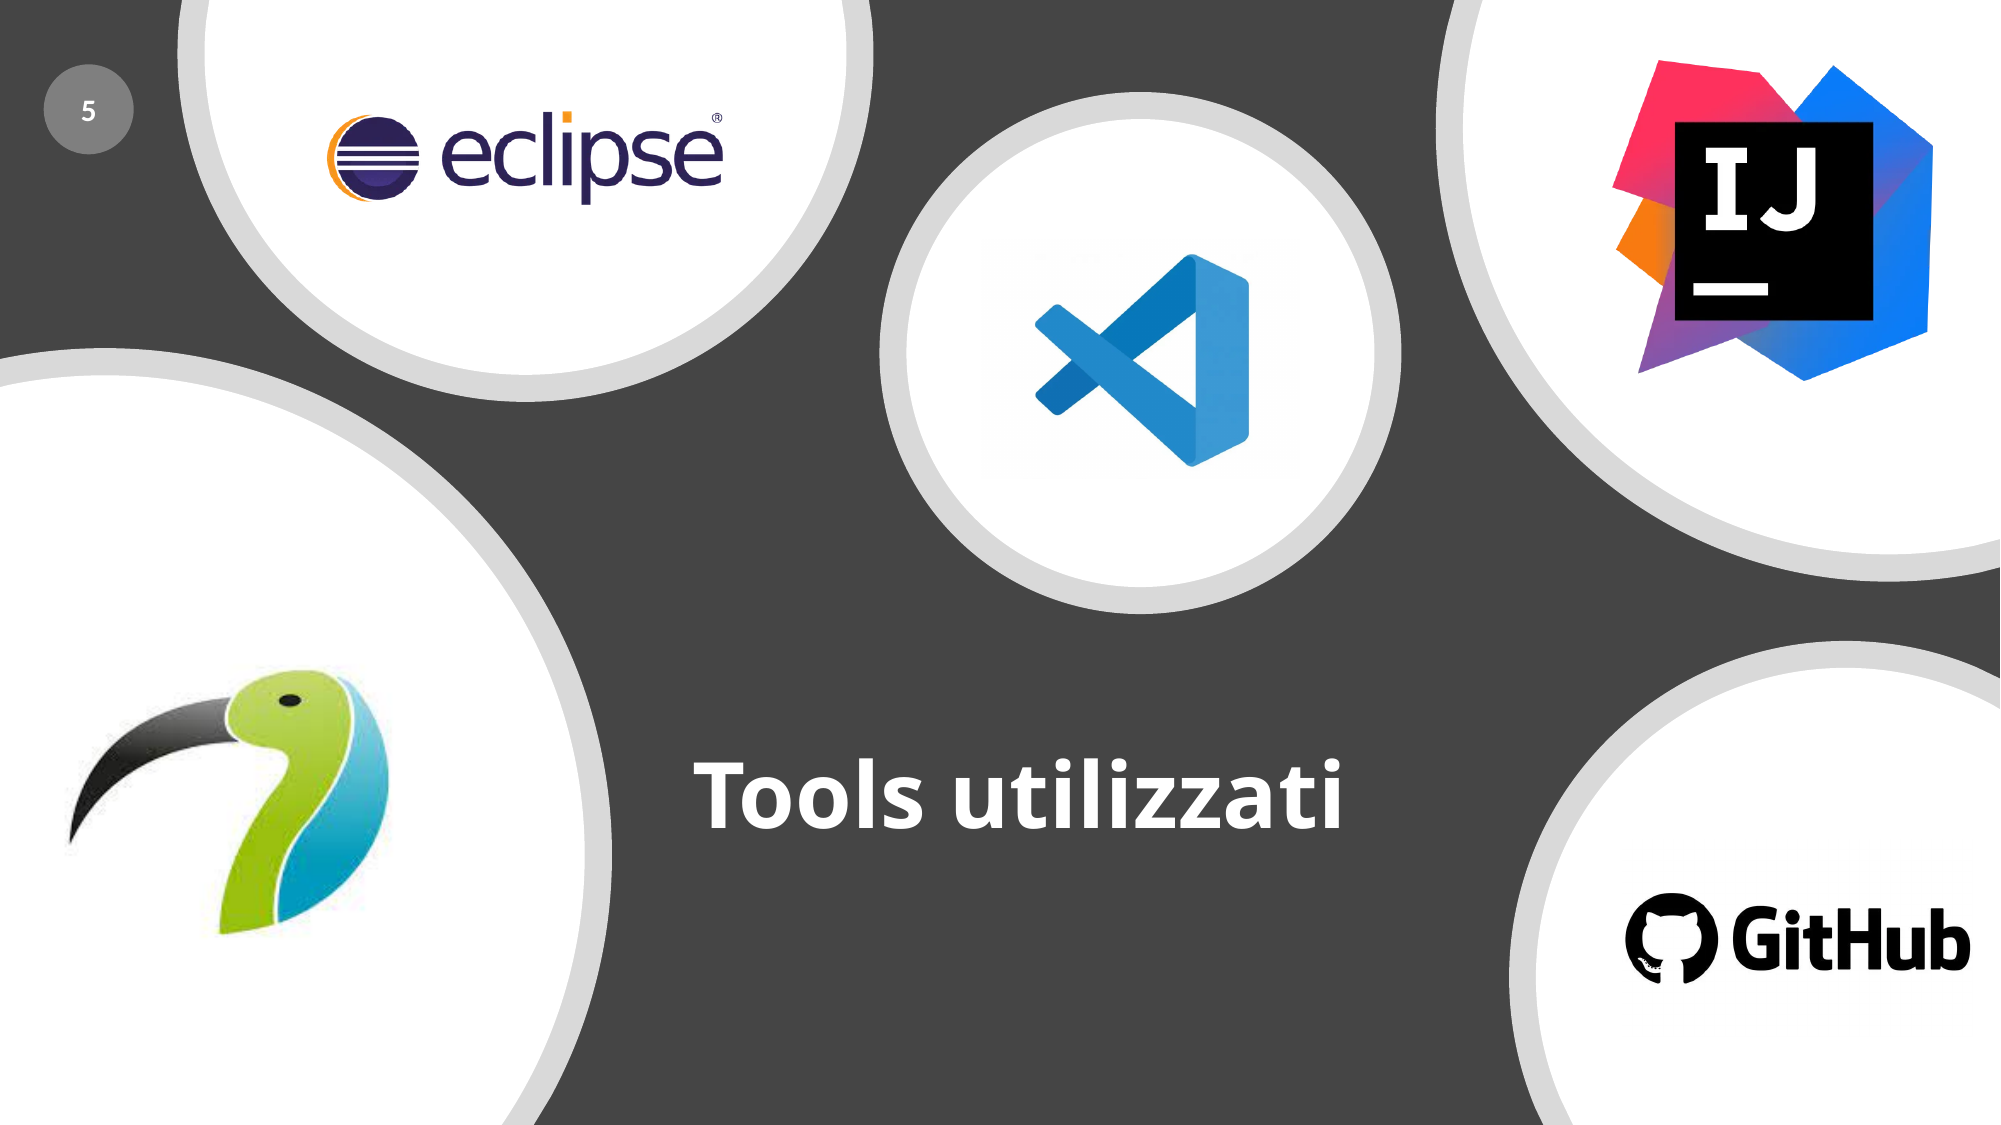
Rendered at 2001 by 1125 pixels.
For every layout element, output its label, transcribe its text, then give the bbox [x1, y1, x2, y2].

text_box [0, 347, 614, 1125]
text_box [1434, 0, 2000, 583]
picture [326, 111, 723, 205]
text_box [203, 0, 848, 376]
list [1612, 60, 1933, 381]
text_box [176, 0, 875, 403]
picture [38, 611, 421, 994]
title Tools utilizzati [677, 741, 1488, 966]
text_box [1461, 0, 2000, 556]
picture [981, 239, 1300, 479]
text_box [878, 90, 1403, 616]
text_box [1508, 639, 2000, 1125]
slide_number 5 [43, 64, 134, 155]
picture [1622, 839, 1973, 1037]
